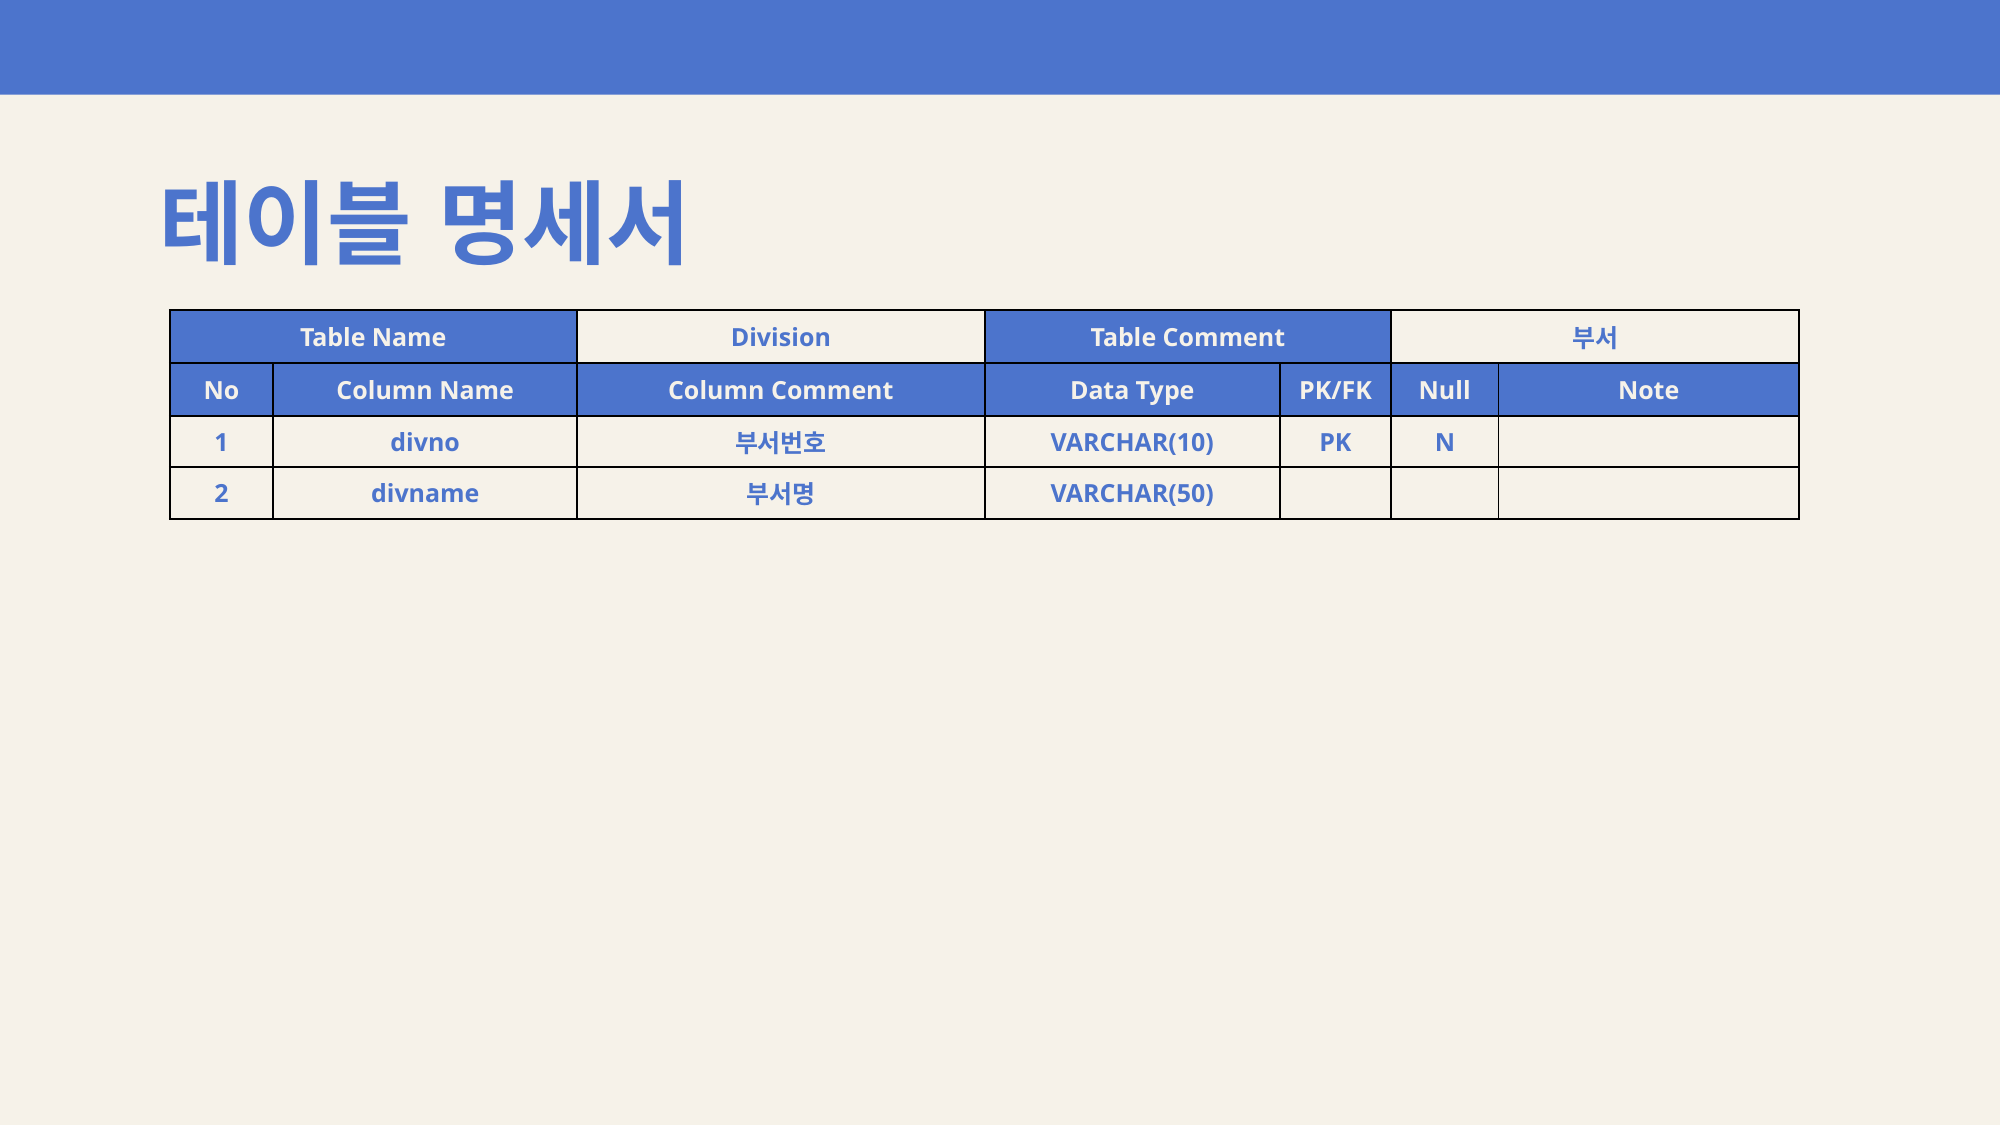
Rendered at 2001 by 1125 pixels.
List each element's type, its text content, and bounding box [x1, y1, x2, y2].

table_cell PK [1281, 417, 1390, 466]
table_cell 부서번호 [578, 417, 984, 466]
table_cell [1281, 468, 1390, 518]
table_cell [1392, 468, 1498, 518]
table_cell [1499, 468, 1798, 518]
table_cell Null [1392, 364, 1498, 415]
table_cell 2 [171, 468, 272, 518]
table_cell No [171, 364, 272, 415]
table_header Table Comment [986, 311, 1390, 362]
table_cell Note [1499, 364, 1798, 415]
text_box 테이블 명세서 [144, 108, 1269, 348]
table_cell VARCHAR(10) [986, 417, 1279, 466]
table_cell PK/FK [1281, 364, 1390, 415]
table_cell Column Name [274, 364, 576, 415]
table_cell Column Comment [578, 364, 984, 415]
table_cell Data Type [986, 364, 1279, 415]
table_cell 부서명 [578, 468, 984, 518]
table_cell divname [274, 468, 576, 518]
subtitle [0, 0, 2000, 95]
table_header Division [578, 311, 984, 362]
table_cell 1 [171, 417, 272, 466]
table_cell divno [274, 417, 576, 466]
table_cell [1499, 417, 1798, 466]
table_header Table Name [171, 311, 576, 362]
table_cell VARCHAR(50) [986, 468, 1279, 518]
table_cell N [1392, 417, 1498, 466]
table_header 부서 [1392, 311, 1798, 362]
